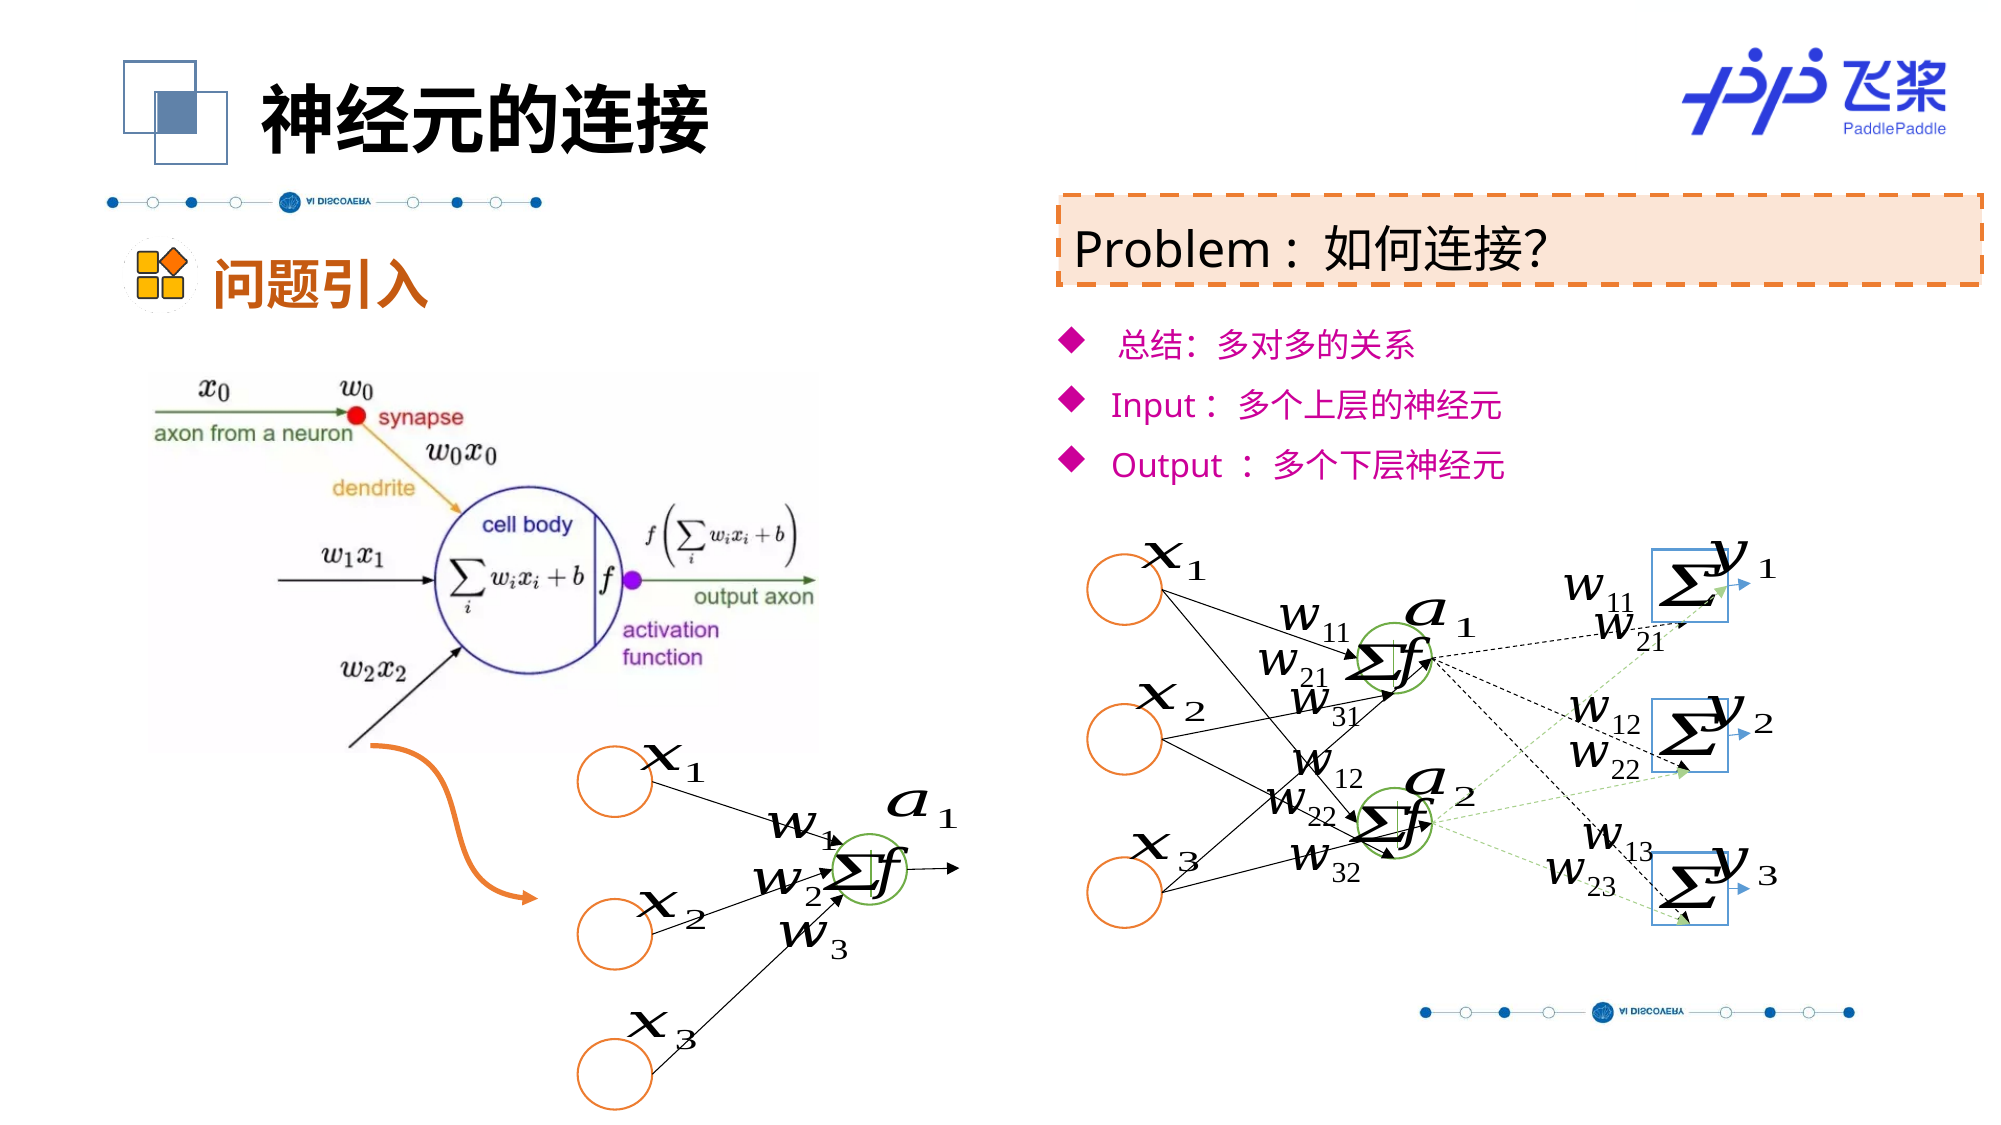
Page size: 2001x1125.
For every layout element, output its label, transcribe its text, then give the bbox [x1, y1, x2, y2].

picture [95, 180, 550, 229]
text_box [122, 226, 1075, 316]
picture [1408, 990, 1863, 1039]
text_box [1087, 523, 1778, 928]
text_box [377, 738, 531, 907]
picture [148, 372, 819, 753]
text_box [577, 728, 960, 1110]
text_box 总结：多对多的关系 Input：多个上层的神经元 Output ：多个下层神经元 [1040, 296, 1895, 492]
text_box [816, 840, 912, 904]
picture [1635, 0, 1988, 173]
text_box 神经元的连接 [245, 65, 916, 171]
text_box Problem : 如何连接？ [1058, 194, 1983, 286]
